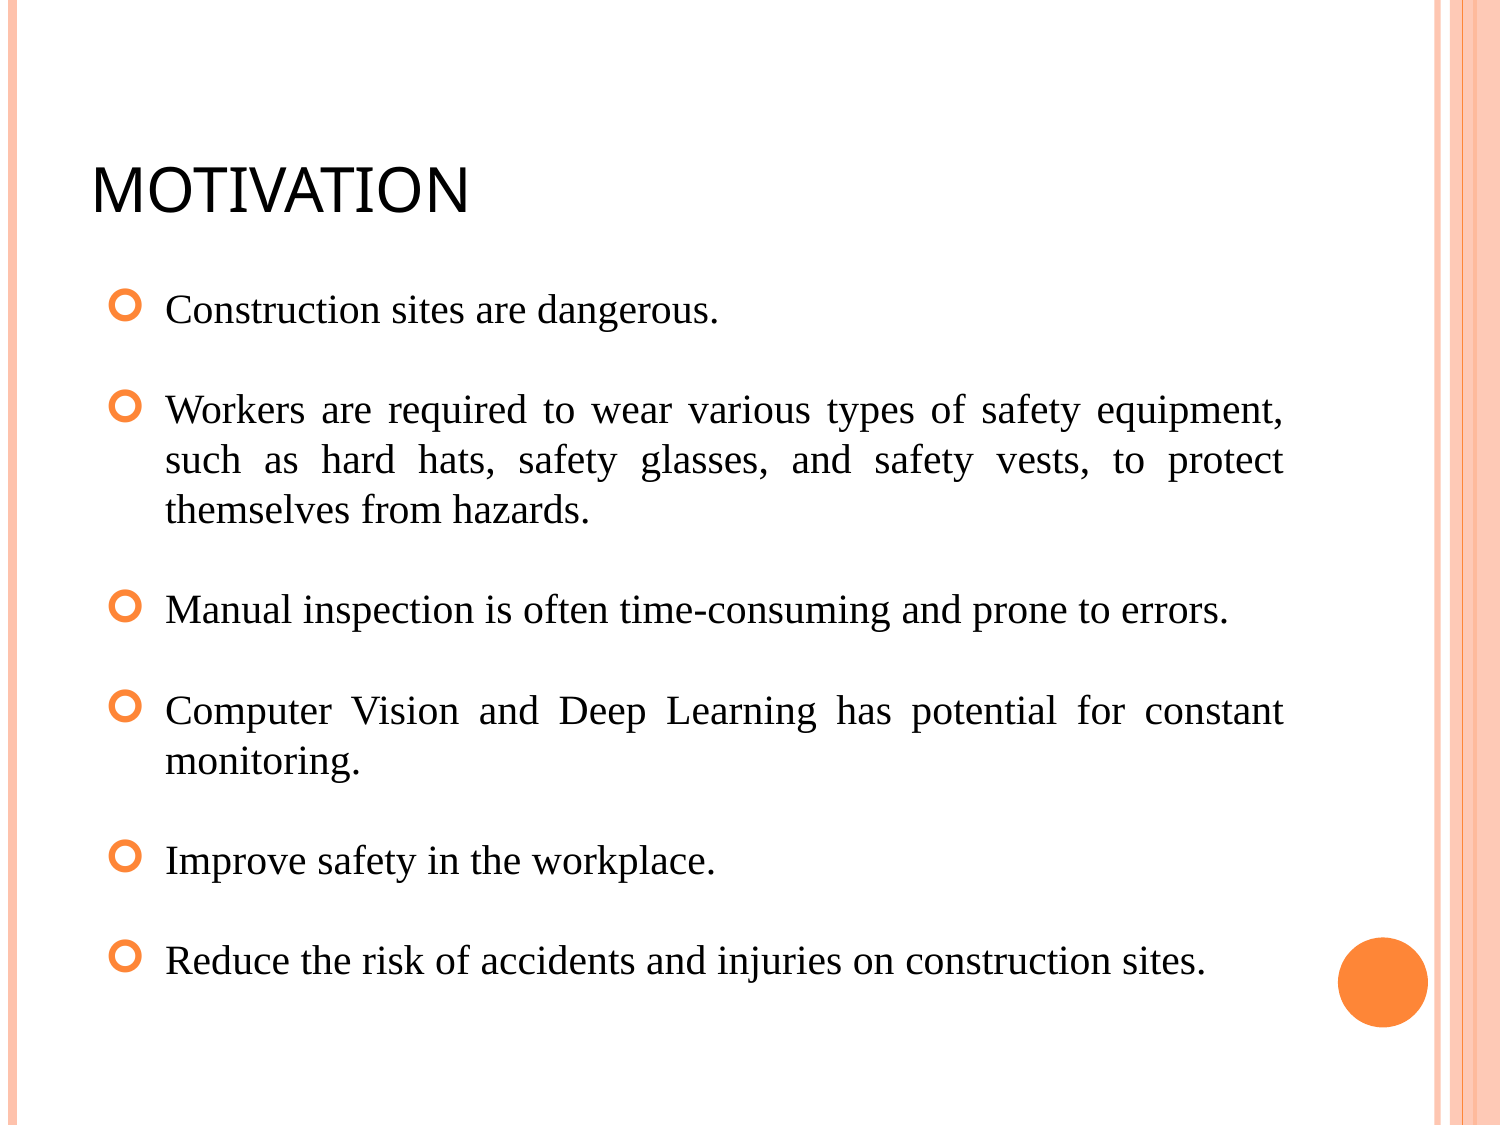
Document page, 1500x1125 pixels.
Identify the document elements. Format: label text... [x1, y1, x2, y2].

title Motivation [75, 45, 1300, 233]
list Construction sites are dangerous. Workers are required to wear various types of safety equipment, such as hard hats, safety glasses, and safety vests, to protect themselves from hazards. Manual inspection is often time-consuming and prone to errors. Computer Vision and Deep Learning has potential for constant monitoring. Improve safety in the workplace. Reduce the risk of accidents and injuries on construction sites. [75, 262, 1300, 1062]
